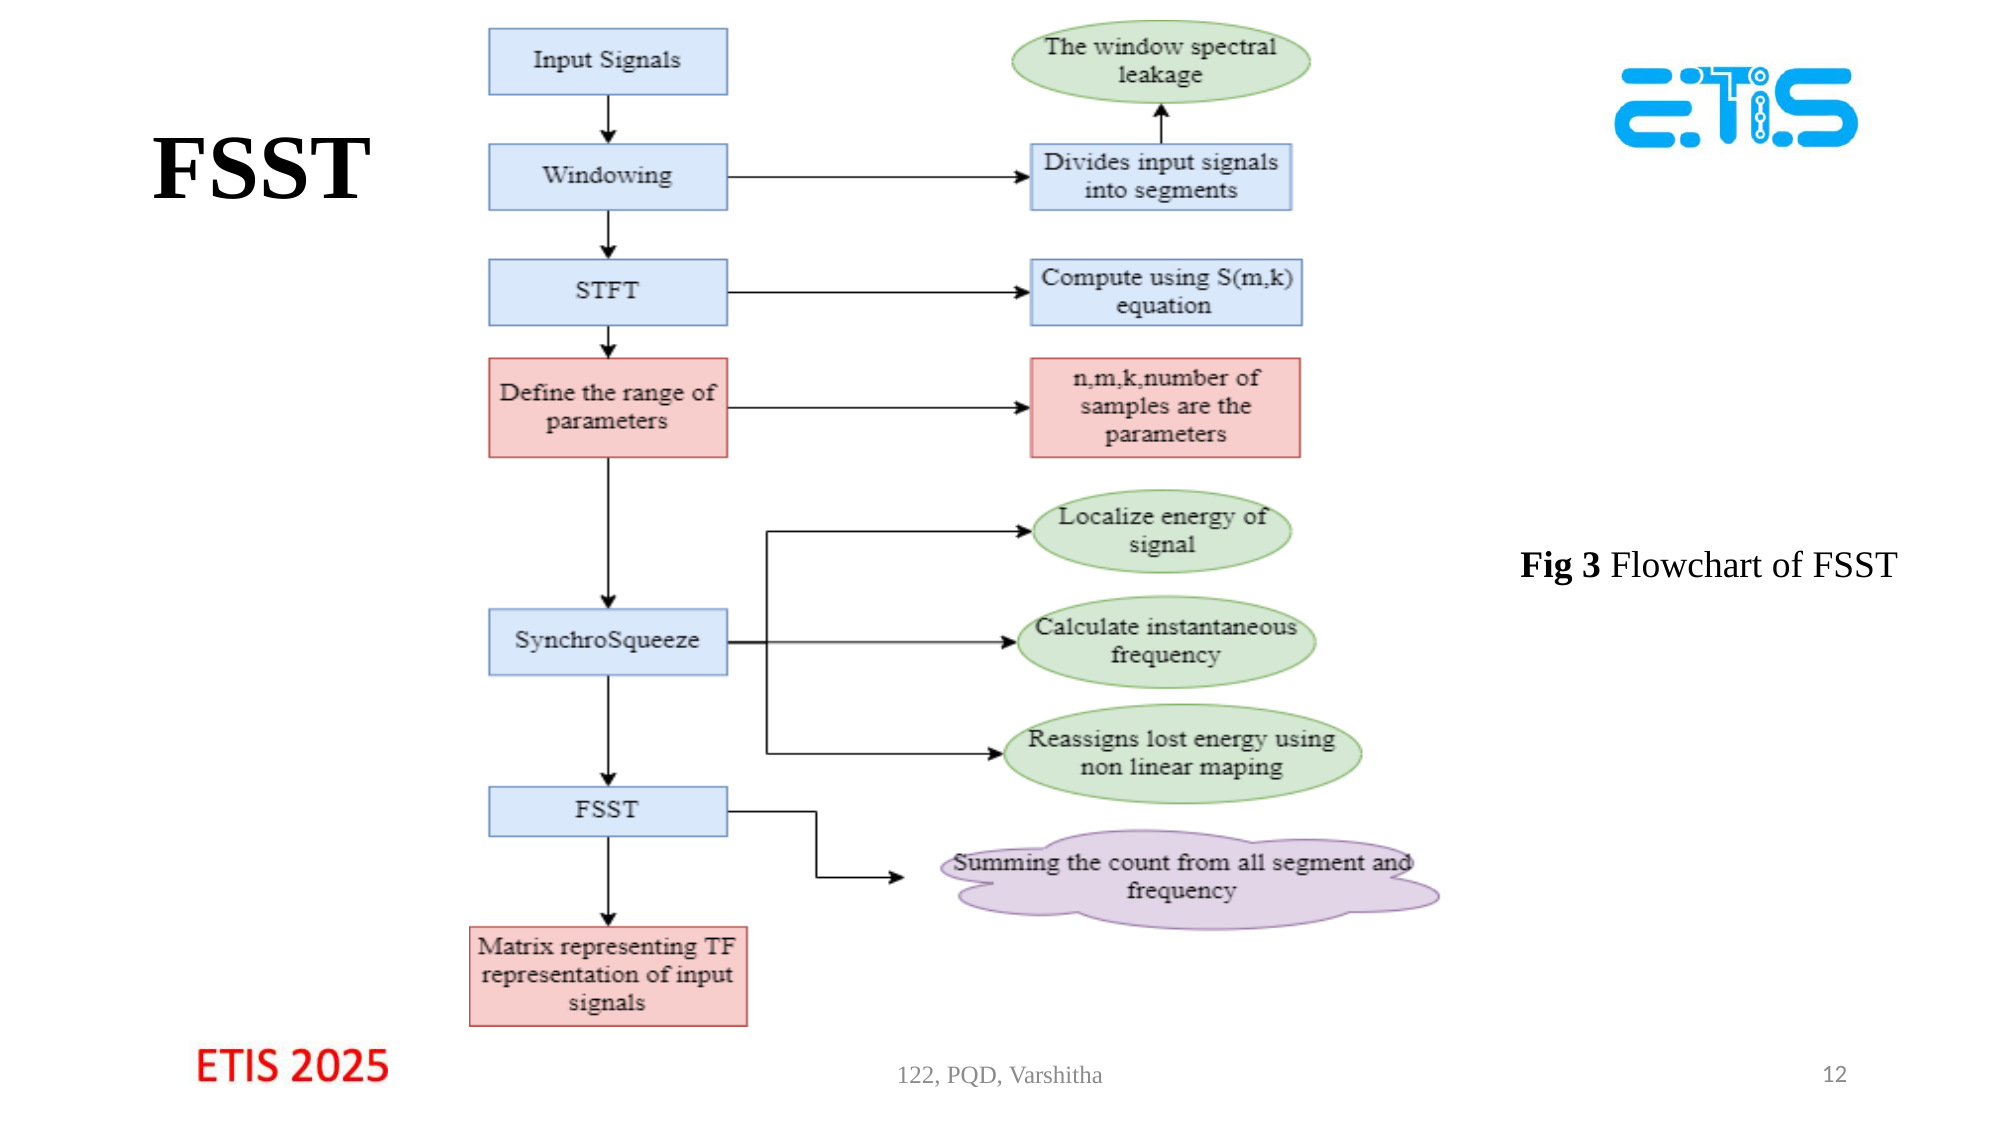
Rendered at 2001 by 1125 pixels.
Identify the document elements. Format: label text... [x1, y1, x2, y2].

text_box Fig 3 Flowchart of FSST [1505, 532, 1936, 593]
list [469, 20, 1462, 1027]
picture [189, 1042, 388, 1085]
footer 122, PQD, Varshitha [662, 1043, 1338, 1104]
title FSST [1462, 59, 1863, 278]
title FSST [137, 59, 469, 278]
slide_number 12 [1412, 1042, 1863, 1103]
